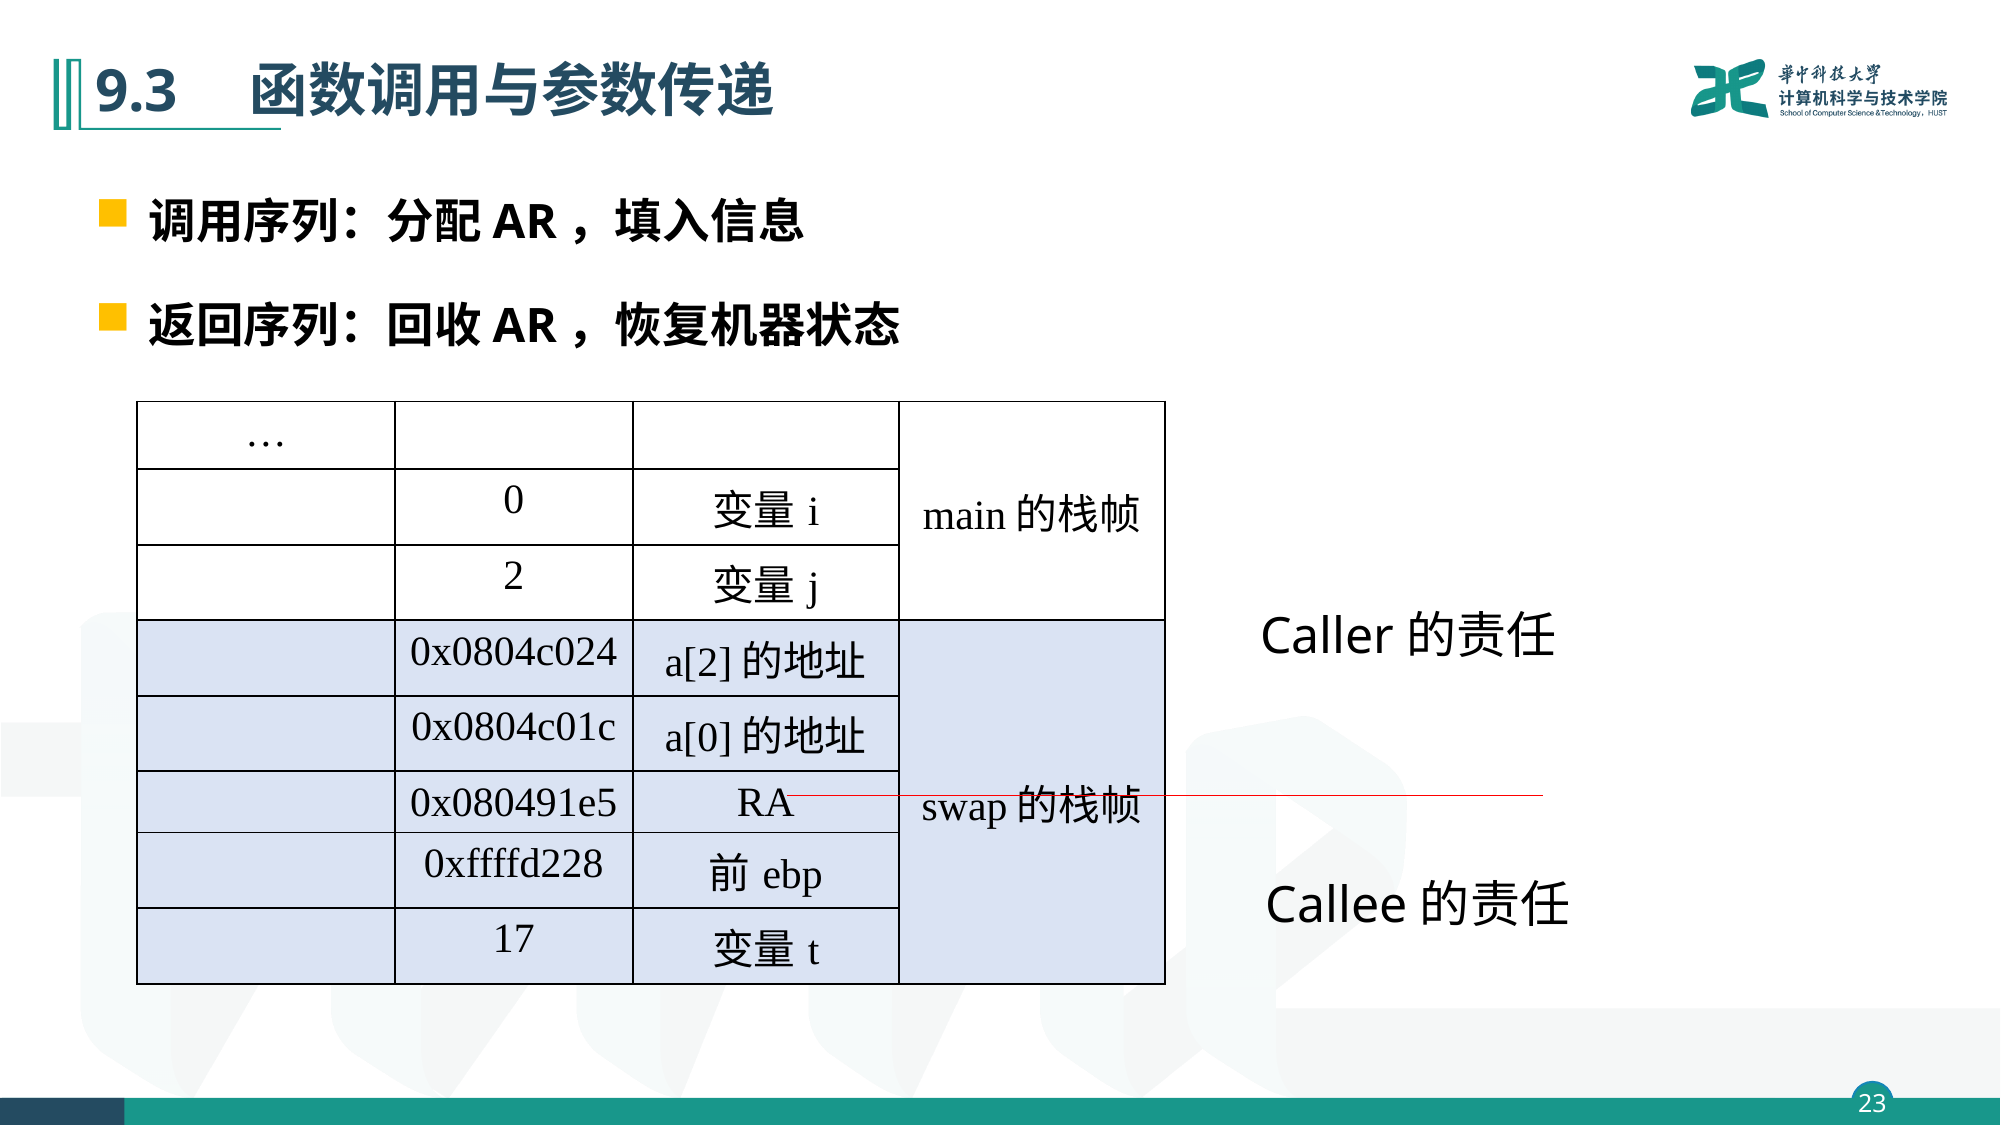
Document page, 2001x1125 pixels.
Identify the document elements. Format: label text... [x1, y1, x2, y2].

table_cell 0 [396, 470, 632, 544]
table_cell 0x080491e5 [396, 772, 632, 832]
text_box Caller的责任 [1245, 596, 1572, 672]
text_box Callee的责任 [1251, 865, 1585, 940]
table_cell 2 [396, 546, 632, 619]
table_cell 17 [396, 909, 632, 983]
table_cell RA [634, 772, 898, 832]
table_header [634, 402, 898, 468]
table_cell swap的栈帧 [900, 796, 1164, 983]
table_cell [138, 833, 394, 907]
table_header main的栈帧 [900, 402, 1164, 619]
table_cell [138, 621, 394, 695]
table_cell [138, 909, 394, 983]
table_cell 变量t [634, 909, 898, 983]
table_cell 0xffffd228 [396, 833, 632, 907]
table_header … [138, 402, 394, 468]
table_cell [138, 772, 394, 832]
table_cell 变量j [634, 546, 898, 619]
table_cell [138, 697, 394, 770]
title 9.3 函数调用与参数传递 [80, 42, 1805, 144]
table_cell 前ebp [634, 833, 898, 907]
table_cell 0x0804c01c [396, 697, 632, 770]
table_cell a[0]的地址 [634, 697, 898, 770]
table_cell swap的栈帧 [900, 621, 1164, 795]
table_cell [138, 546, 394, 619]
table_cell [138, 470, 394, 544]
table_cell a[2]的地址 [634, 621, 898, 695]
table_cell 变量i [634, 470, 898, 544]
table_cell 0x0804c024 [396, 621, 632, 695]
table_header [396, 402, 632, 468]
list 调用序列：分配AR，填入信息 返回序列：回收AR，恢复机器状态 [80, 154, 1805, 361]
picture [1805, 59, 1947, 118]
